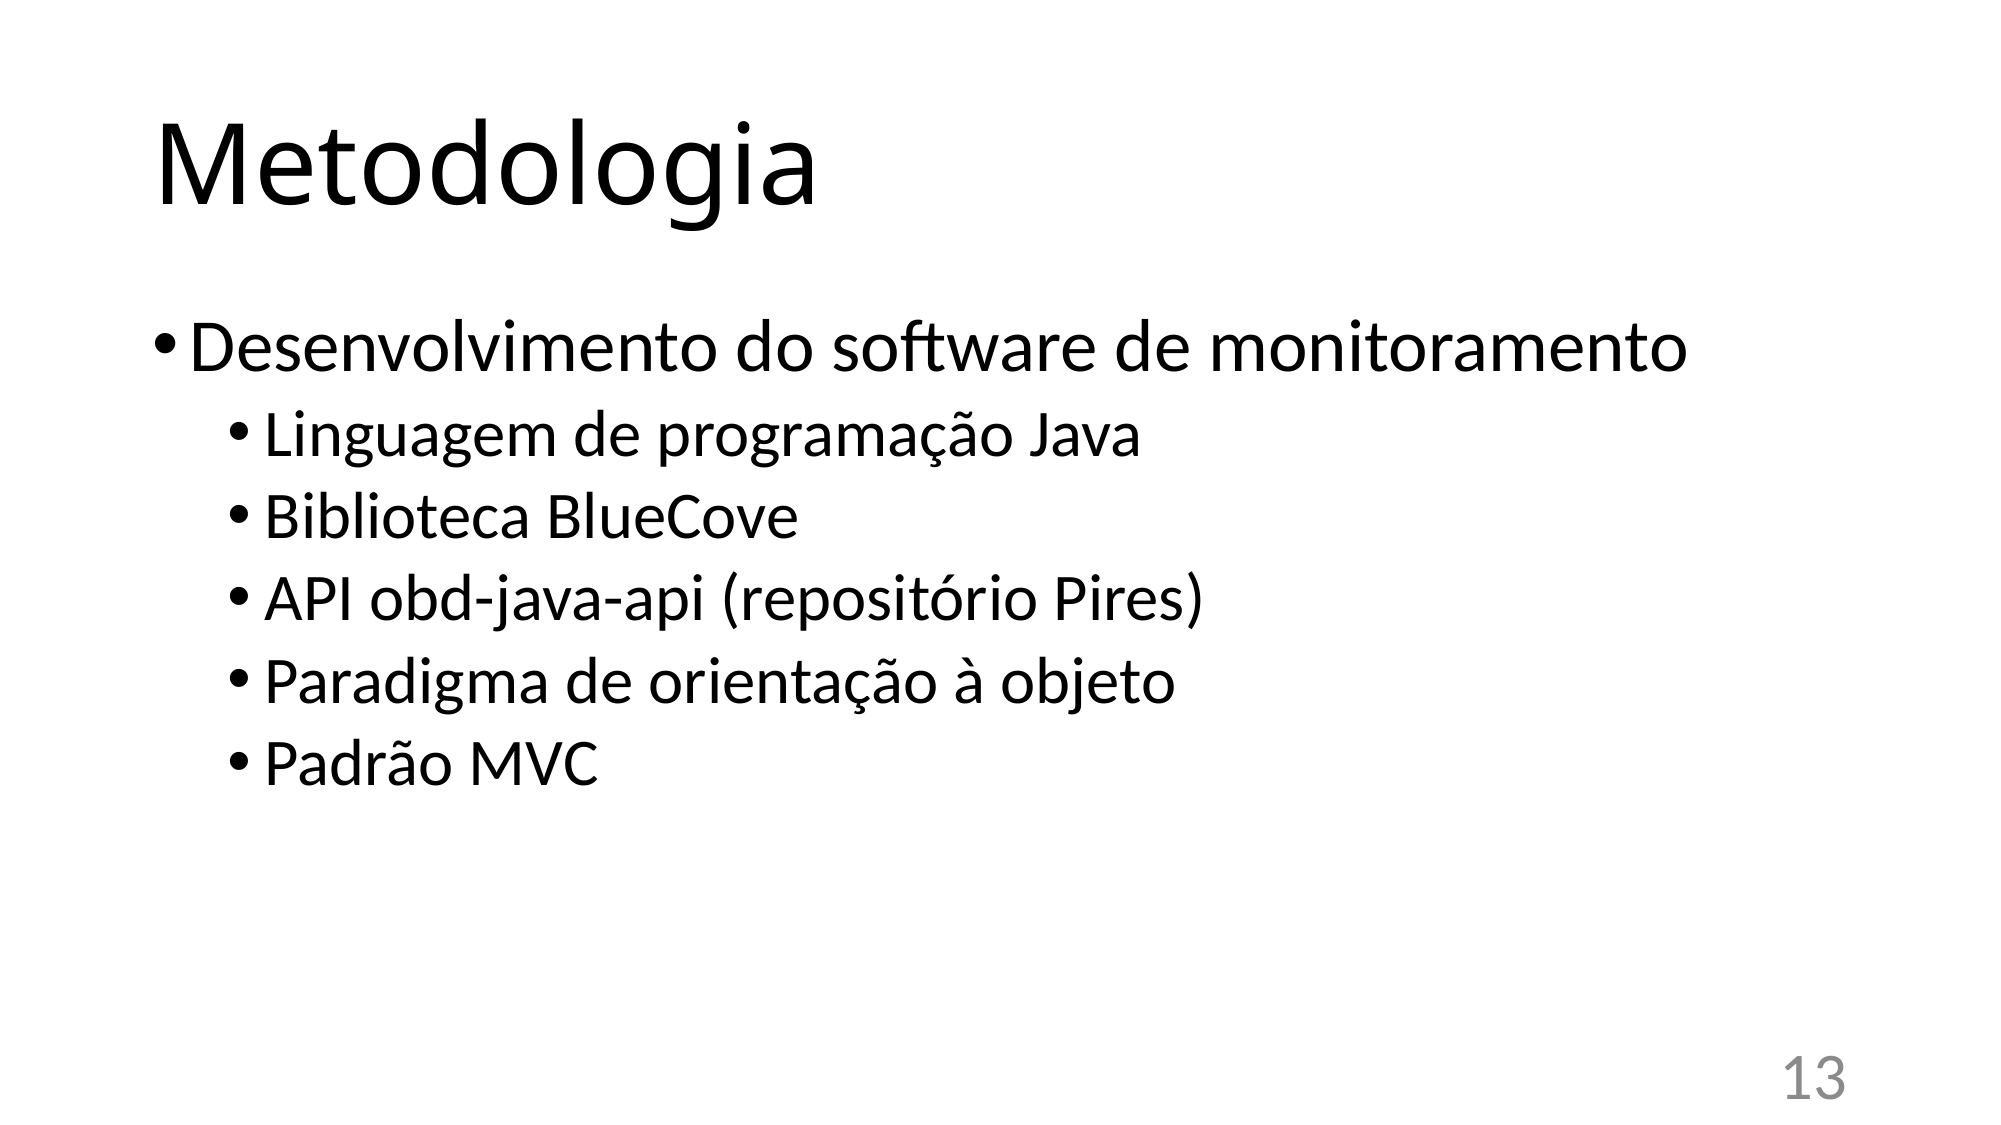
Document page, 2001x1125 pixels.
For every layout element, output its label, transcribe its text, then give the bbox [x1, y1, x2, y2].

slide_number 13 [1412, 1042, 1863, 1103]
title Metodologia [137, 59, 1863, 278]
list Desenvolvimento do software de monitoramento Linguagem de programação Java Biblioteca BlueCove API obd-java-api (repositório Pires) Paradigma de orientação à objeto Padrão MVC [137, 299, 1863, 1014]
